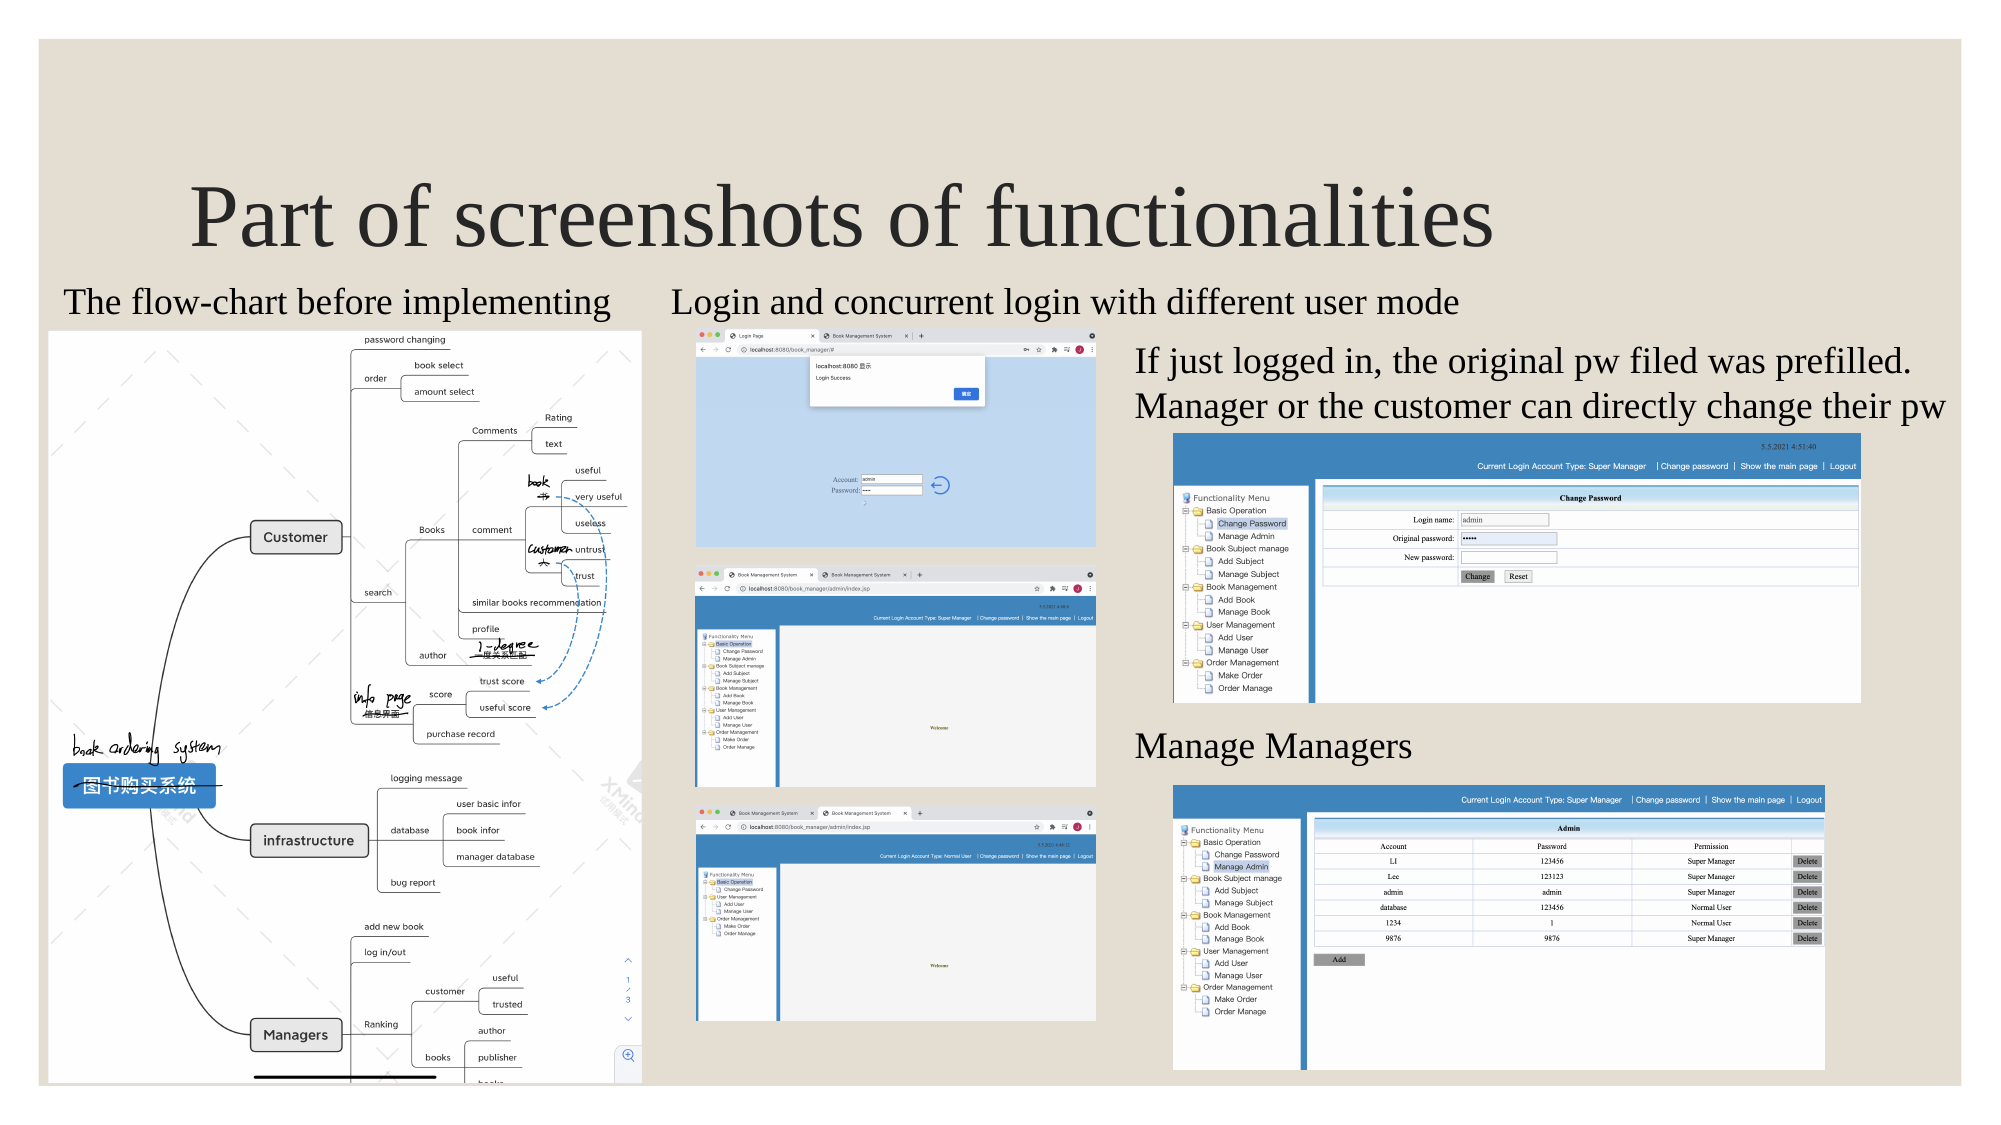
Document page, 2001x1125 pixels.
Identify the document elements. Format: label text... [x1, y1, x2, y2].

text_box The flow-chart before implementing [48, 269, 656, 330]
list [48, 330, 642, 1083]
text_box Login and concurrent login with different user mode [656, 269, 1476, 330]
text_box If just logged in, the original pw filed was prefilled. Manager or the customer can directly change their pw [1119, 328, 1989, 434]
title Part of screenshots of functionalities [174, 105, 1825, 328]
picture [696, 328, 1096, 548]
picture [696, 805, 1096, 1021]
text_box Manage Managers [1119, 713, 1989, 774]
picture [1173, 785, 1825, 1070]
picture [1173, 433, 1861, 703]
picture [695, 565, 1096, 787]
